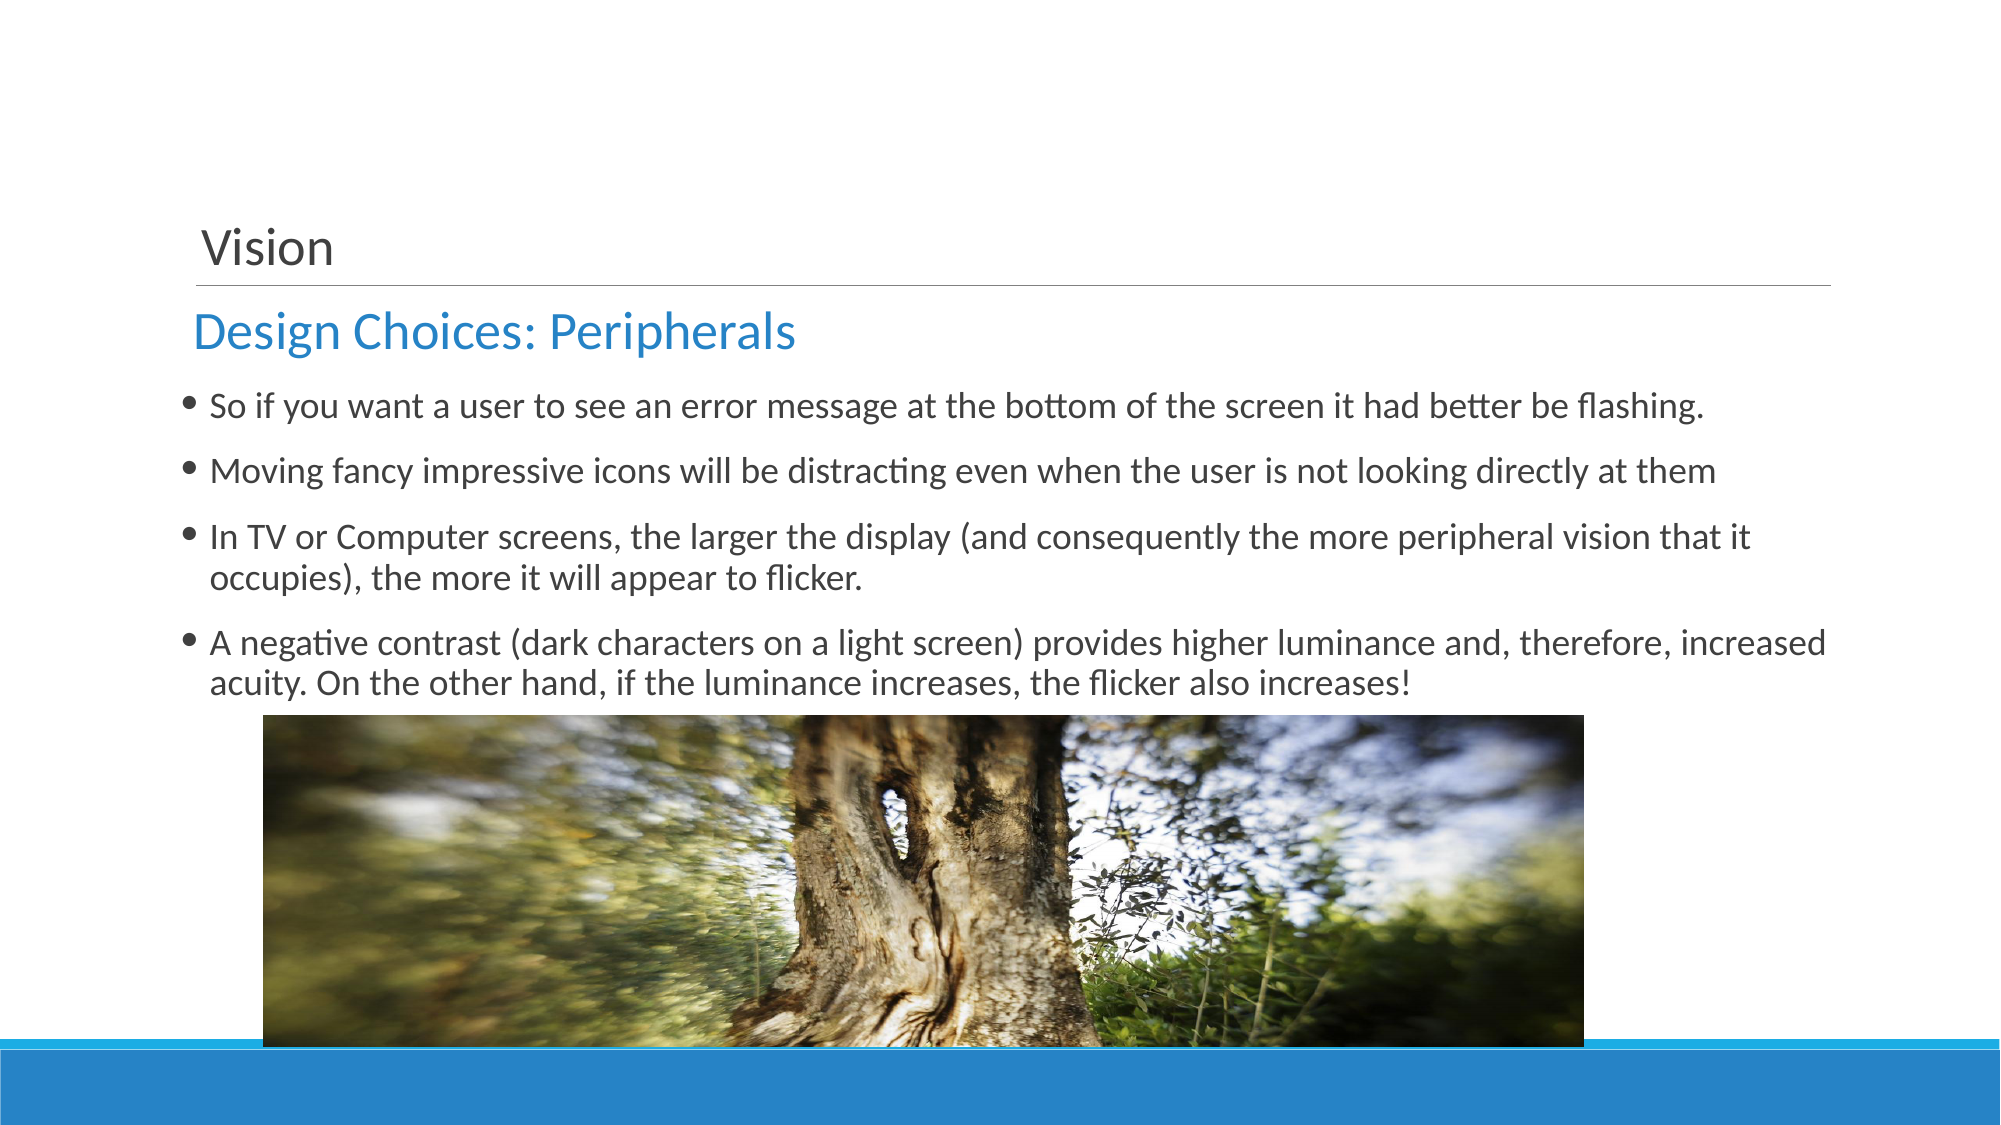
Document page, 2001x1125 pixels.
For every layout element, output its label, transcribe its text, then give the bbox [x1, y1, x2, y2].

picture [263, 715, 1584, 1047]
title Vision [179, 46, 1831, 286]
list Design Choices: Peripherals So if you want a user to see an error message at the bottom of the screen it had better be flashing. Moving fancy impressive icons will be distracting even when the user is not looking directly at them In TV or Computer screens, the larger the display (and consequently the more peripheral vision that it occupies), the more it will appear to flicker. A negative contrast (dark characters on a light screen) provides higher luminance and, therefore, increased acuity. On the other hand, if the luminance increases, the flicker also increases! [179, 302, 1831, 964]
